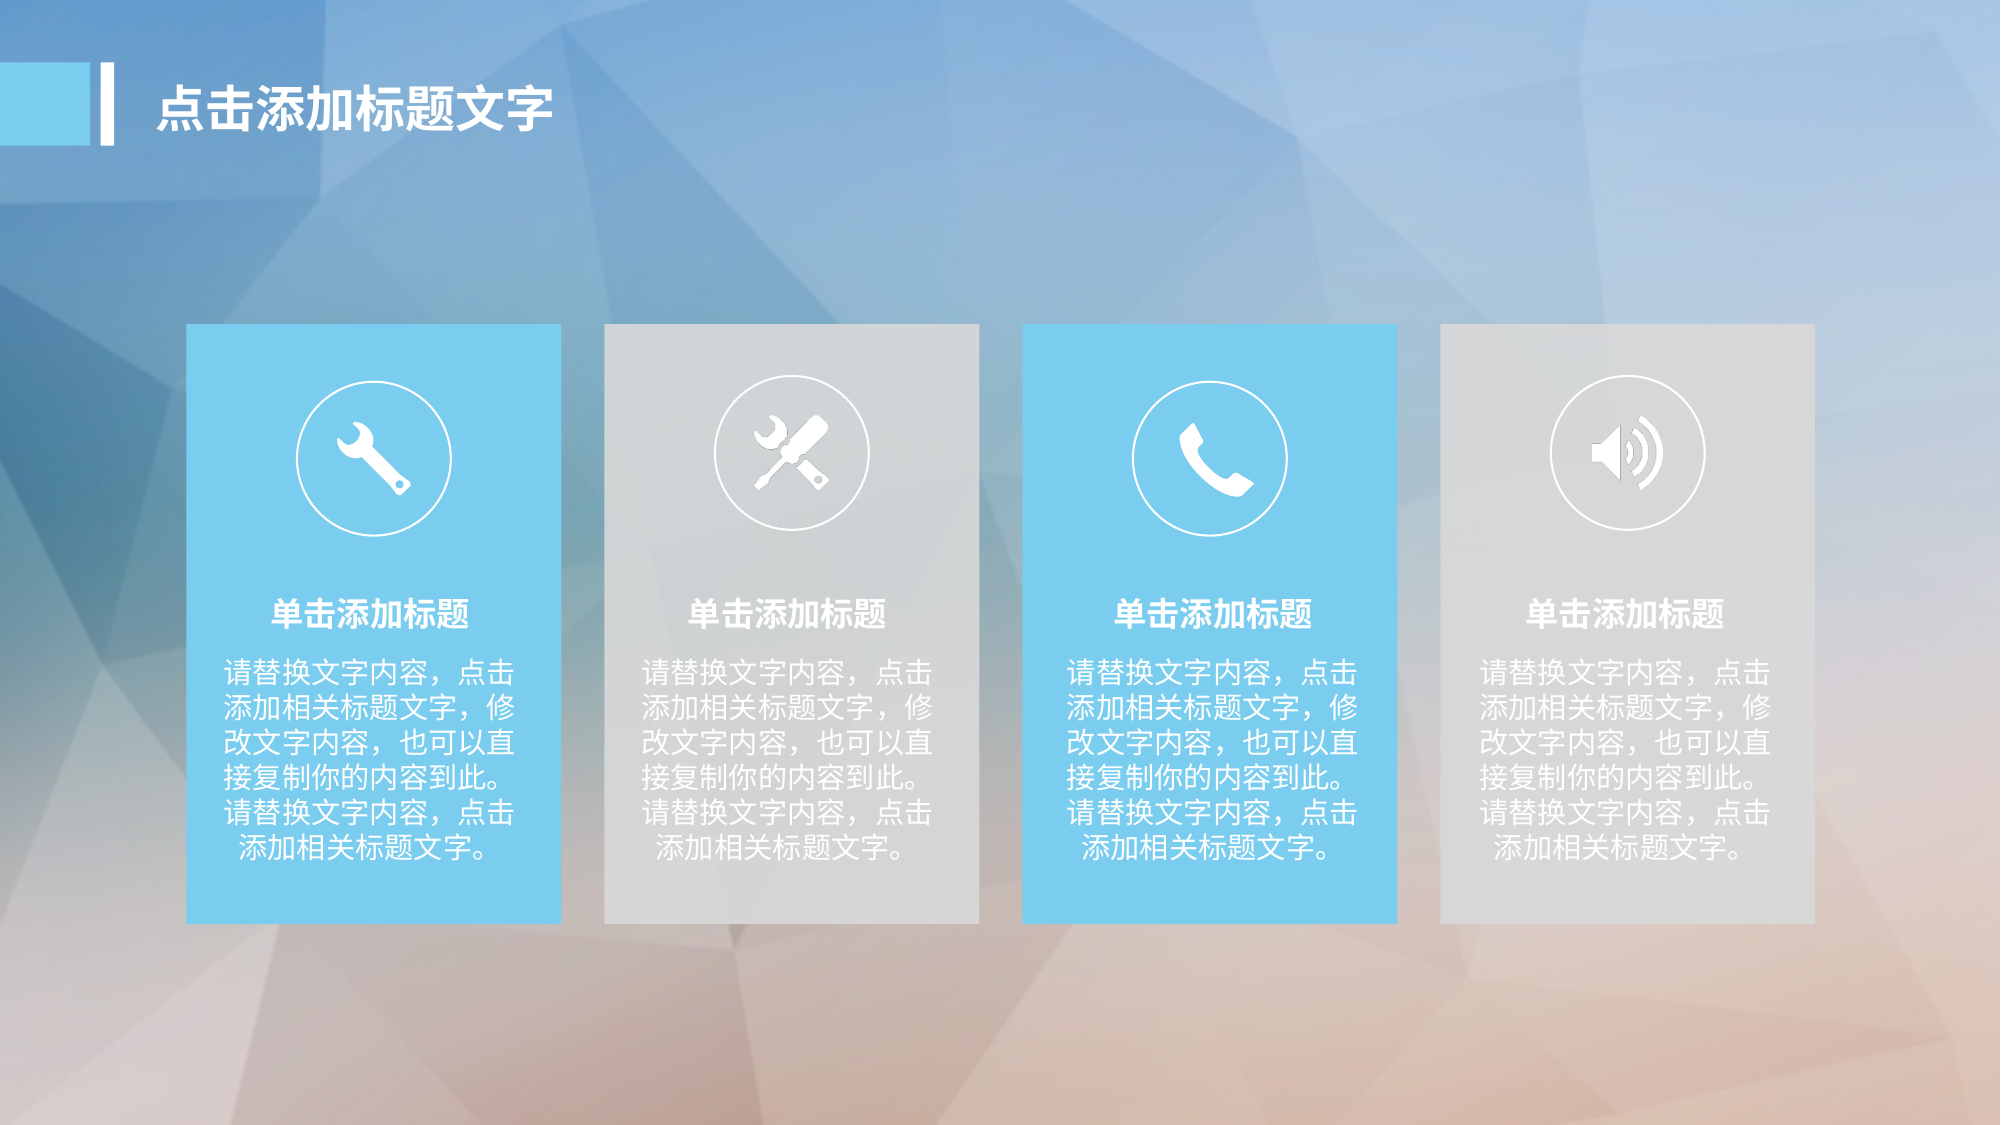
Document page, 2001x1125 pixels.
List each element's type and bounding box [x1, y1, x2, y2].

text_box [604, 323, 980, 925]
text_box [1440, 323, 1816, 925]
picture [0, 0, 2000, 1125]
text_box [1022, 323, 1398, 925]
text_box [0, 62, 115, 146]
text_box [186, 323, 562, 925]
